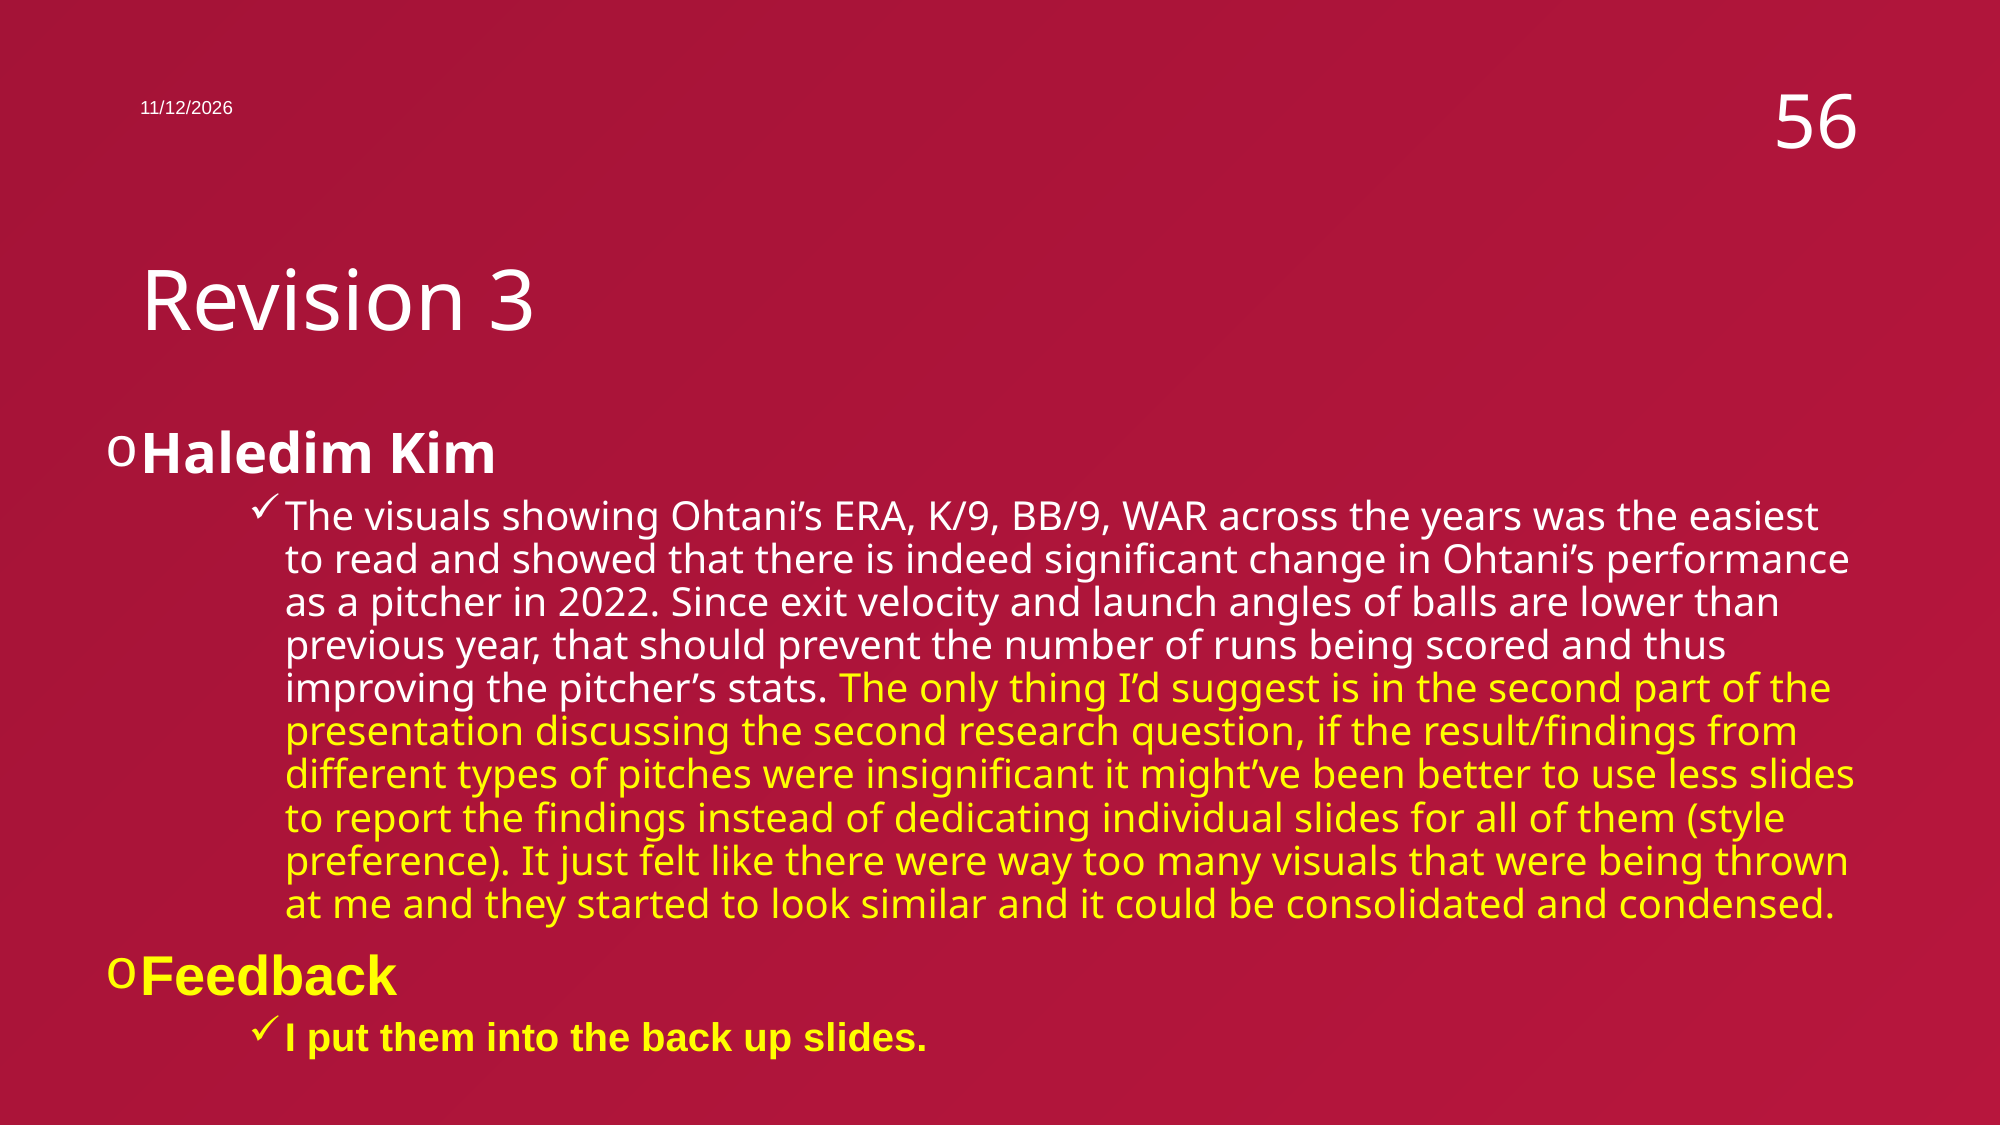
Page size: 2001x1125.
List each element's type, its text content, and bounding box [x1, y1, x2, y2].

list Haledim Kim The visuals showing Ohtani’s ERA, K/9, BB/9, WAR across the years was the easiest to read and showed that there is indeed significant change in Ohtani’s performance as a pitcher in 2022. Since exit velocity and launch angles of balls are lower than previous year, that should prevent the number of runs being scored and thus improving the pitcher’s stats. The only thing I’d suggest is in the second part of the presentation discussing the second research question, if the result/findings from different types of pitches were insignificant it might’ve been better to use less slides to report the findings instead of dedicating individual slides for all of them (style preference). It just felt like there were way too many visuals that were being thrown at me and they started to look similar and it could be consolidated and condensed. Feedback I put them into the back up slides. [89, 417, 1875, 1088]
title Revision 3 [125, 249, 1625, 417]
slide_number 56 [1500, 65, 1875, 191]
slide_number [125, 65, 625, 126]
